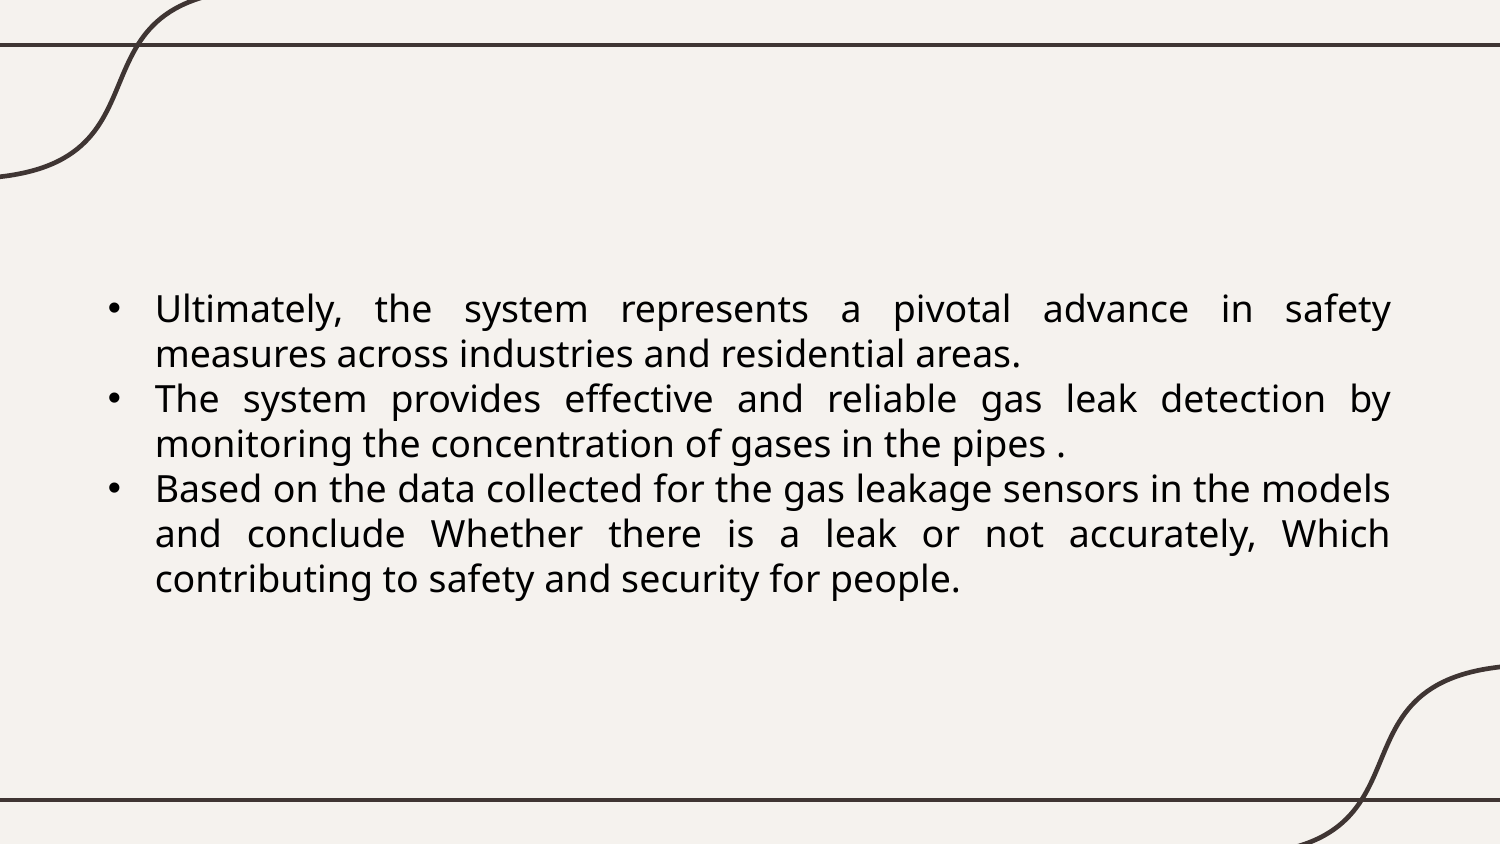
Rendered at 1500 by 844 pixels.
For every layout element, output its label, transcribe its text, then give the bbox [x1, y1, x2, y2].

subtitle Ultimately, the system represents a pivotal advance in safety measures across industries and residential areas. The system provides effective and reliable gas leak detection by monitoring the concentration of gases in the pipes . Based on the data collected for the gas leakage sensors in the models and conclude Whether there is a leak or not accurately, Which contributing to safety and security for people. [92, 270, 1408, 629]
